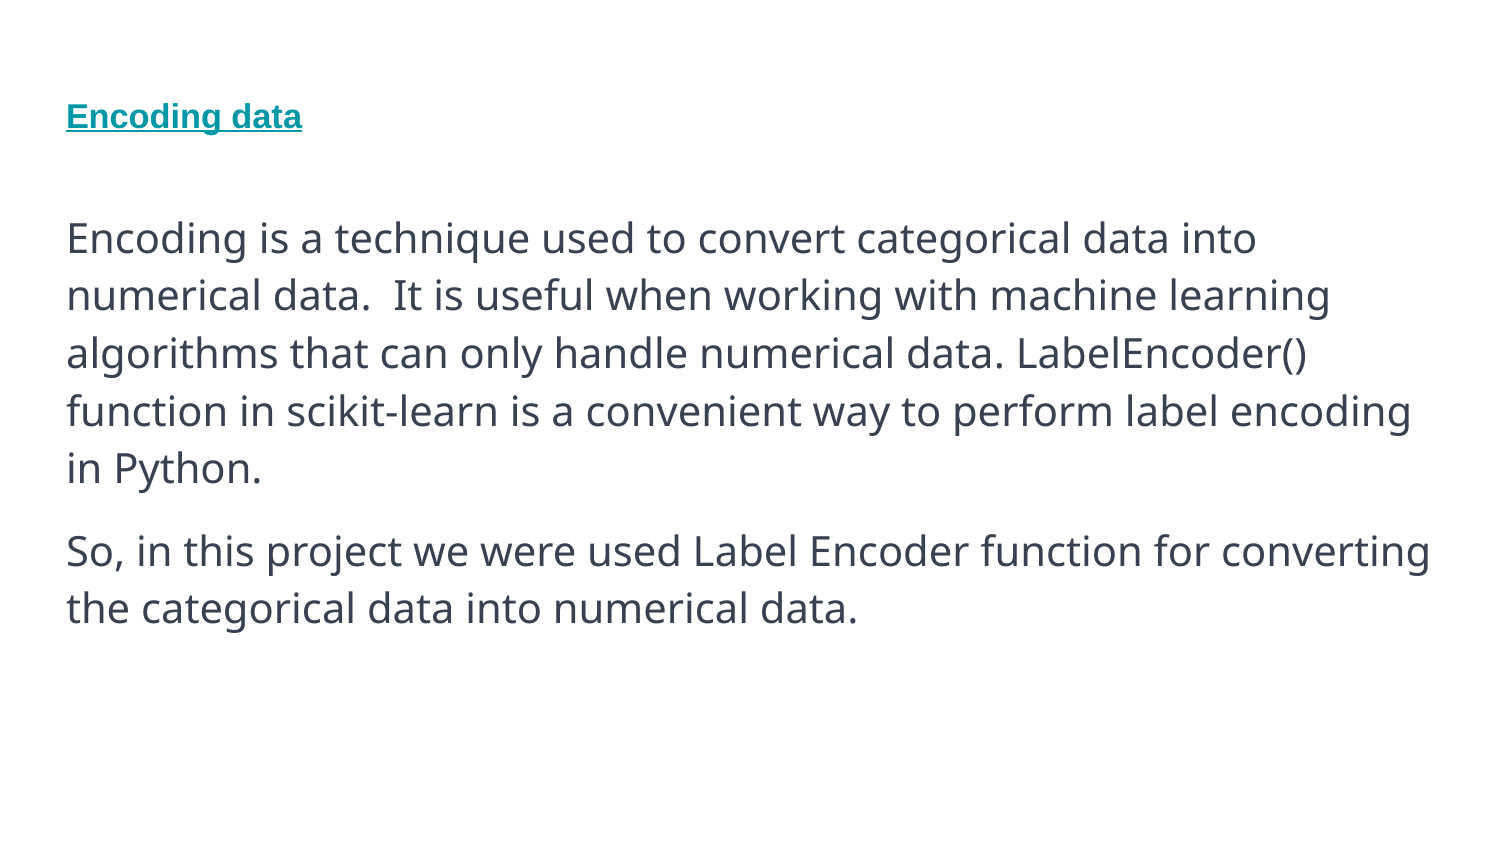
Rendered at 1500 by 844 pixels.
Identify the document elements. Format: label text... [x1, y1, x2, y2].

title Encoding data [51, 72, 1449, 167]
list Encoding is a technique used to convert categorical data into numerical data. It is useful when working with machine learning algorithms that can only handle numerical data. LabelEncoder() function in scikit-learn is a convenient way to perform label encoding in Python. So, in this project we were used Label Encoder function for converting the categorical data into numerical data. [51, 189, 1449, 750]
